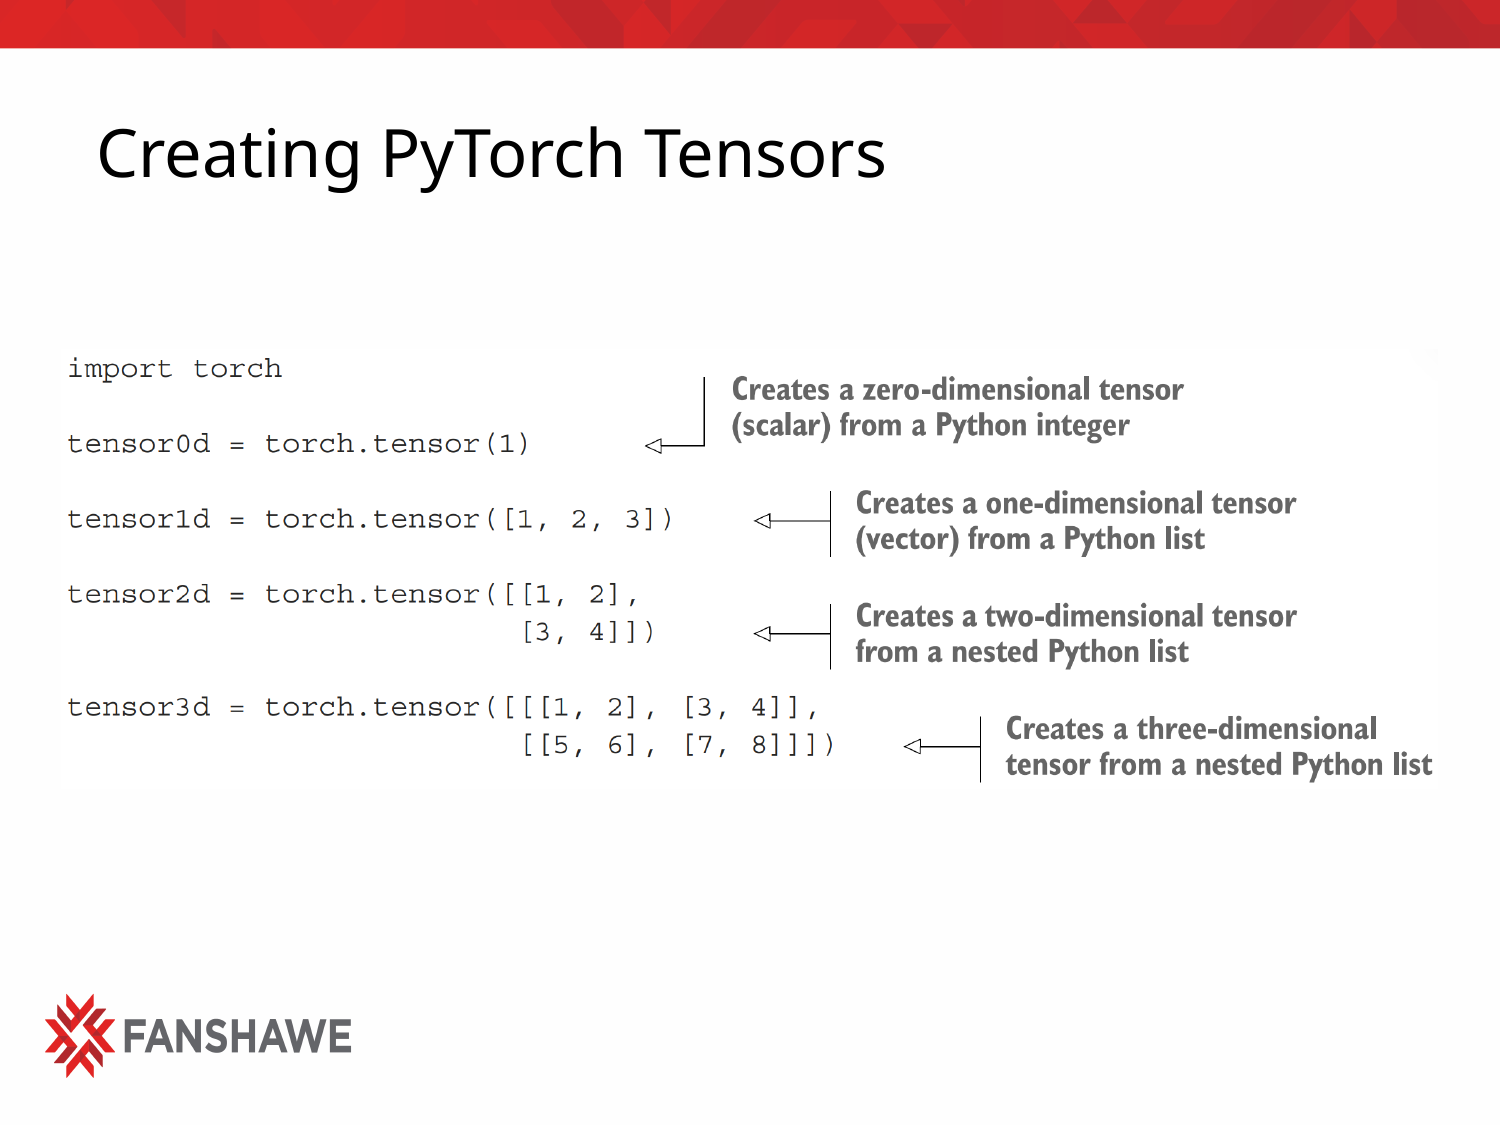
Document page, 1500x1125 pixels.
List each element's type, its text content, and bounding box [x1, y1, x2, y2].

title Creating PyTorch Tensors [81, 59, 1419, 243]
picture [0, 0, 1500, 1125]
